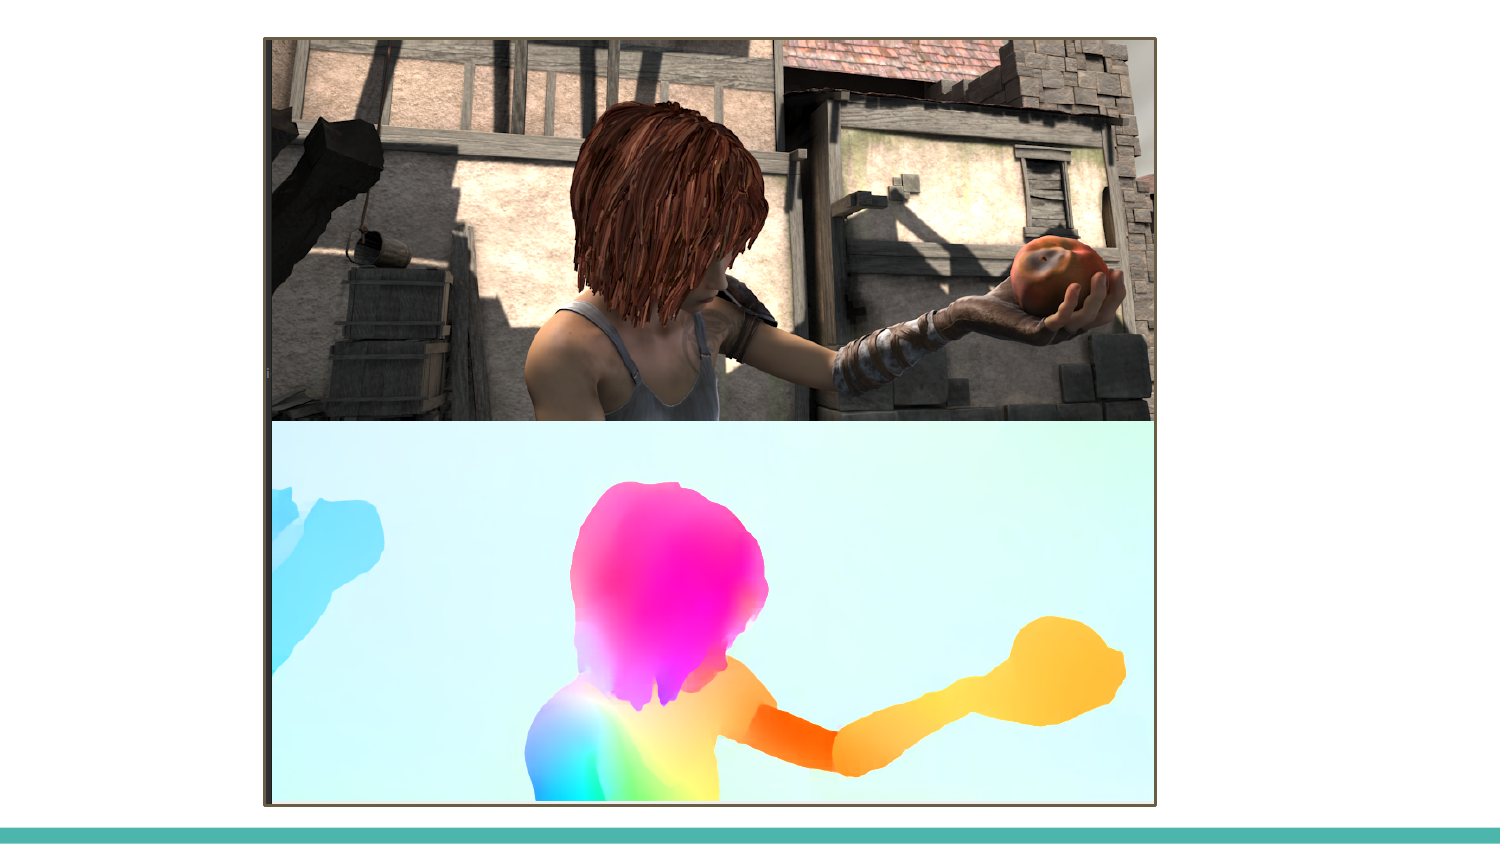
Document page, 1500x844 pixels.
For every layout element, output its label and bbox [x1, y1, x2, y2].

picture [265, 39, 1155, 804]
